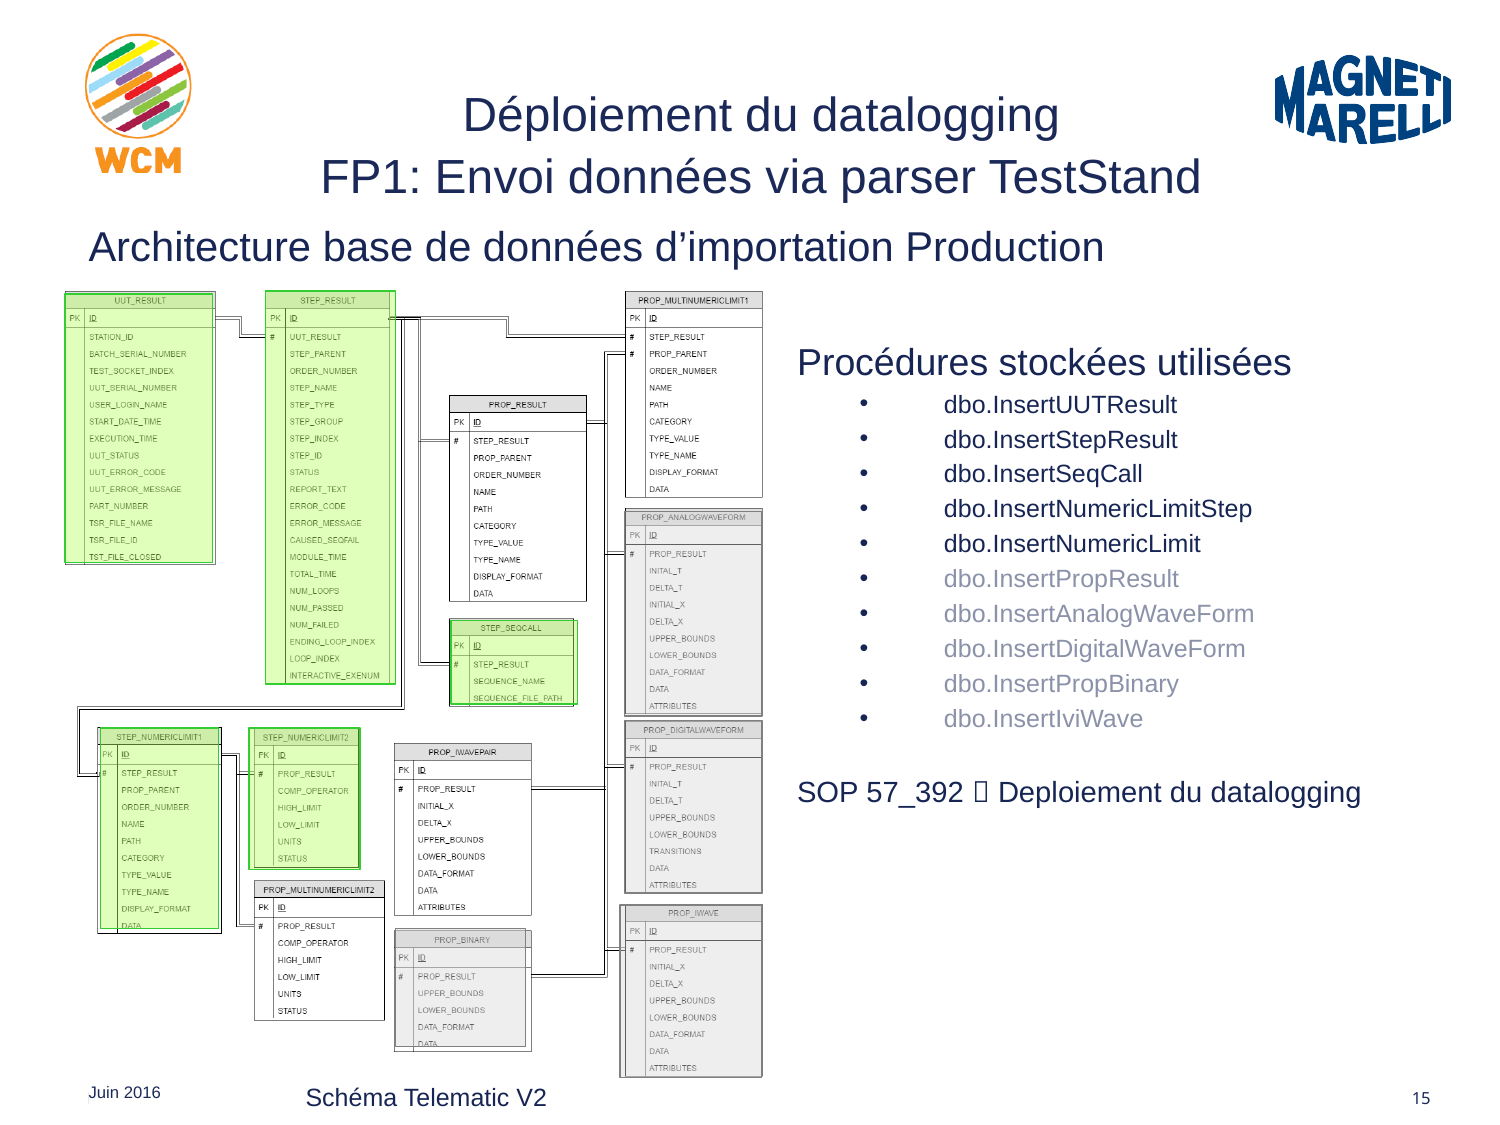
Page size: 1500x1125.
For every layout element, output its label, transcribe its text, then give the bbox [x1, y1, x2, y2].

picture [1275, 11, 1451, 188]
text_box Schéma Telematic V2 [305, 1086, 578, 1112]
text_box Procédures stockées utilisées dbo.InsertUUTResult dbo.InsertStepResult dbo.InsertSeqCall dbo.InsertNumericLimitStep dbo.InsertNumericLimit dbo.InsertPropResult dbo.InsertAnalogWaveForm dbo.InsertDigitalWaveForm dbo.InsertPropBinary dbo.InsertIviWave SOP 57_392  Deploiement du datalogging [797, 338, 1435, 929]
slide_number 15 [1396, 1079, 1463, 1118]
title Déploiement du datalogging FP1: Envoi données via parser TestStand [289, 78, 1235, 220]
picture [53, 31, 231, 173]
footer Juin 2016 [88, 1086, 183, 1115]
list Architecture base de données d’importation Production [88, 219, 1438, 1013]
picture [64, 290, 774, 1078]
